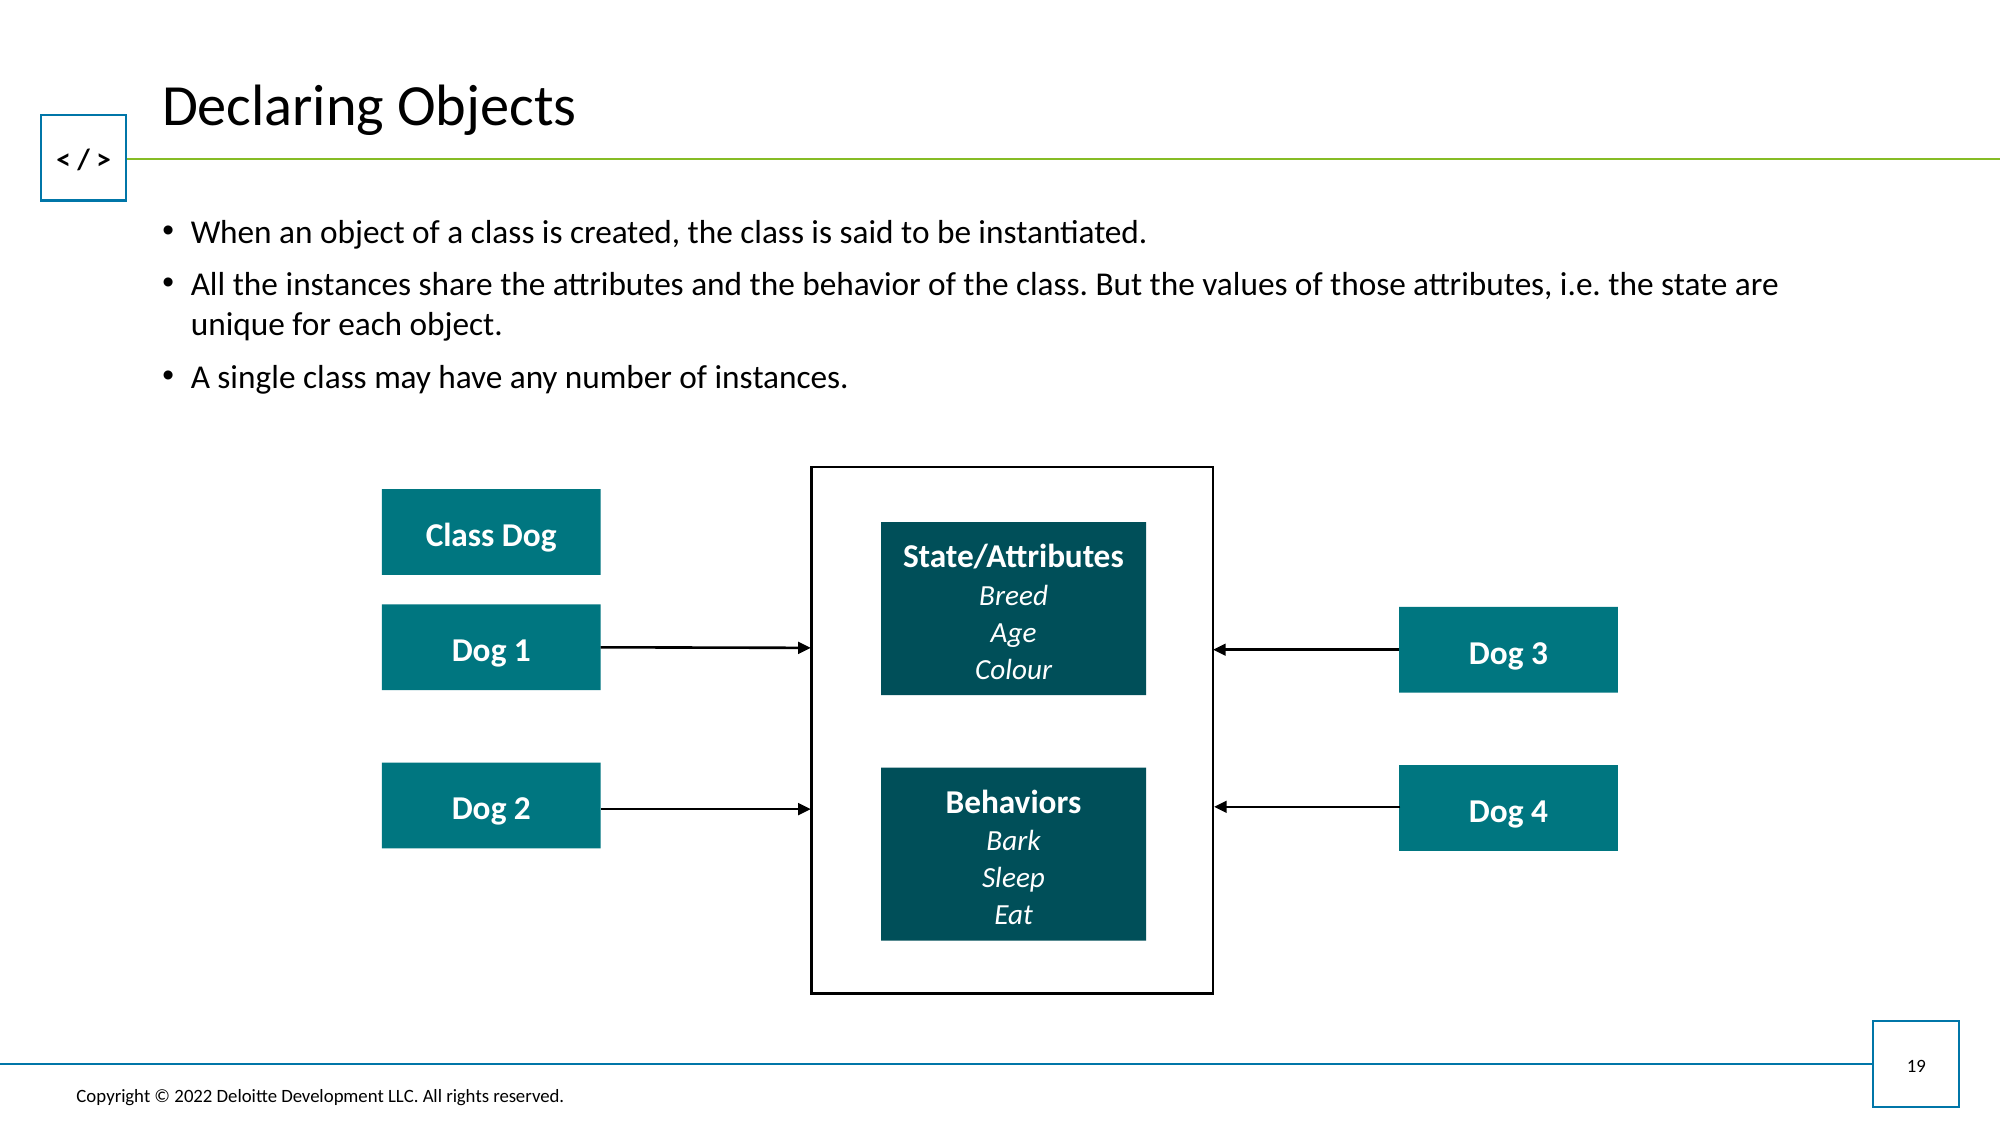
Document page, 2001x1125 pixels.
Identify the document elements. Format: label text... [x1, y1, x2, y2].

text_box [381, 466, 1619, 994]
slide_number 19 [1873, 1046, 1959, 1085]
text_box When an object of a class is created, the class is said to be instantiated. All the instances share the attributes and the behavior of the class. But the values of those attributes, i.e. the state are unique for each object. A single class may have any number of instances. [147, 202, 1853, 403]
title Declaring Objects [147, 45, 1840, 159]
